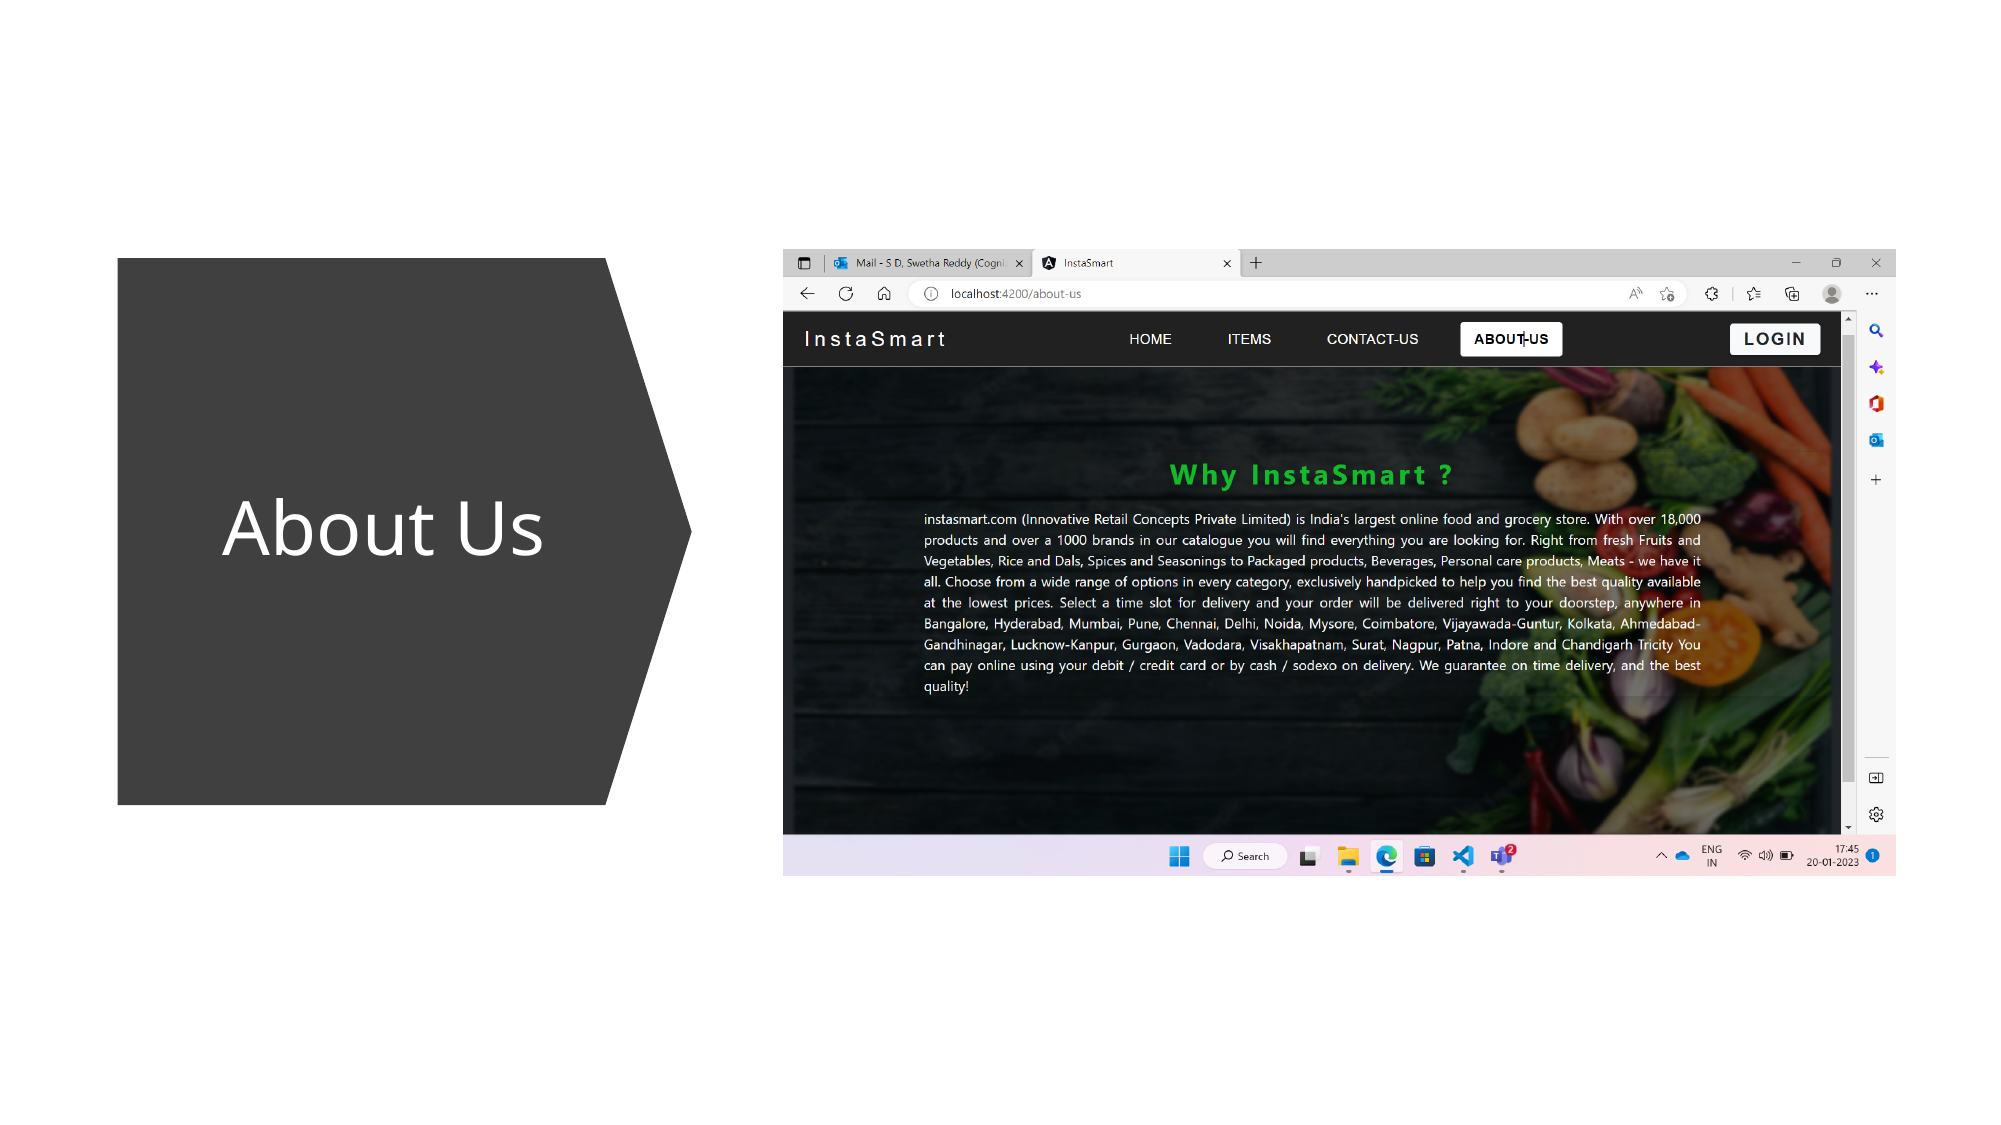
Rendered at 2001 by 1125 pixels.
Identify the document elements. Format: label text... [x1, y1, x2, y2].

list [783, 249, 1896, 876]
title About Us [168, 322, 601, 741]
text_box [116, 257, 693, 807]
